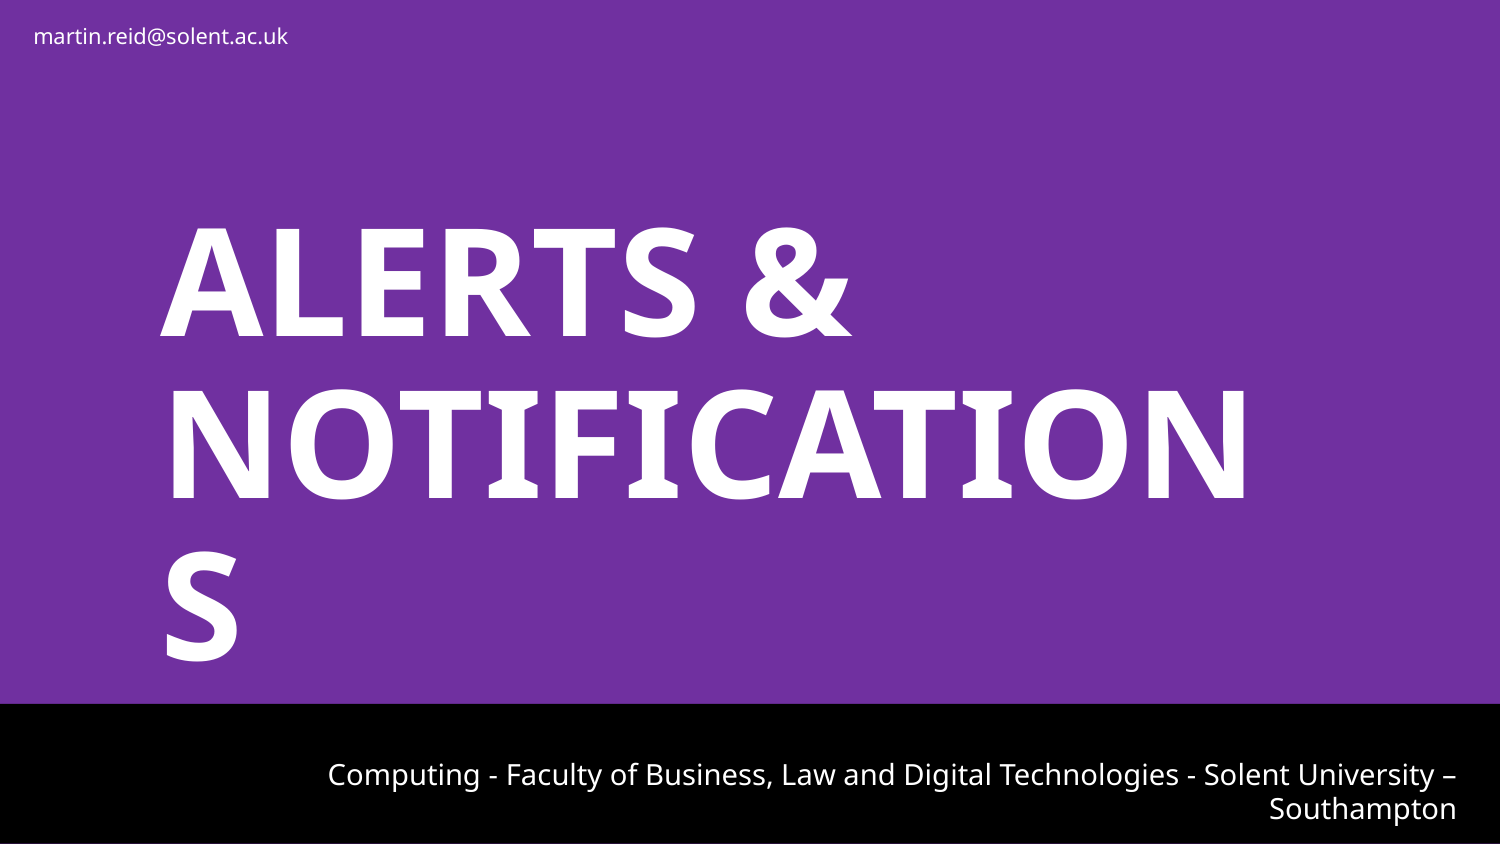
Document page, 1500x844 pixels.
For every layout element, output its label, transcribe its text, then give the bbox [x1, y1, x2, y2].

text_box [0, 703, 1500, 844]
text_box ALERTS & NOTIFICATIONS [145, 199, 1337, 504]
text_box Computing - Faculty of Business, Law and Digital Technologies - Solent University – Southampton [132, 748, 1473, 834]
text_box martin.reid@solent.ac.uk [18, 15, 330, 57]
